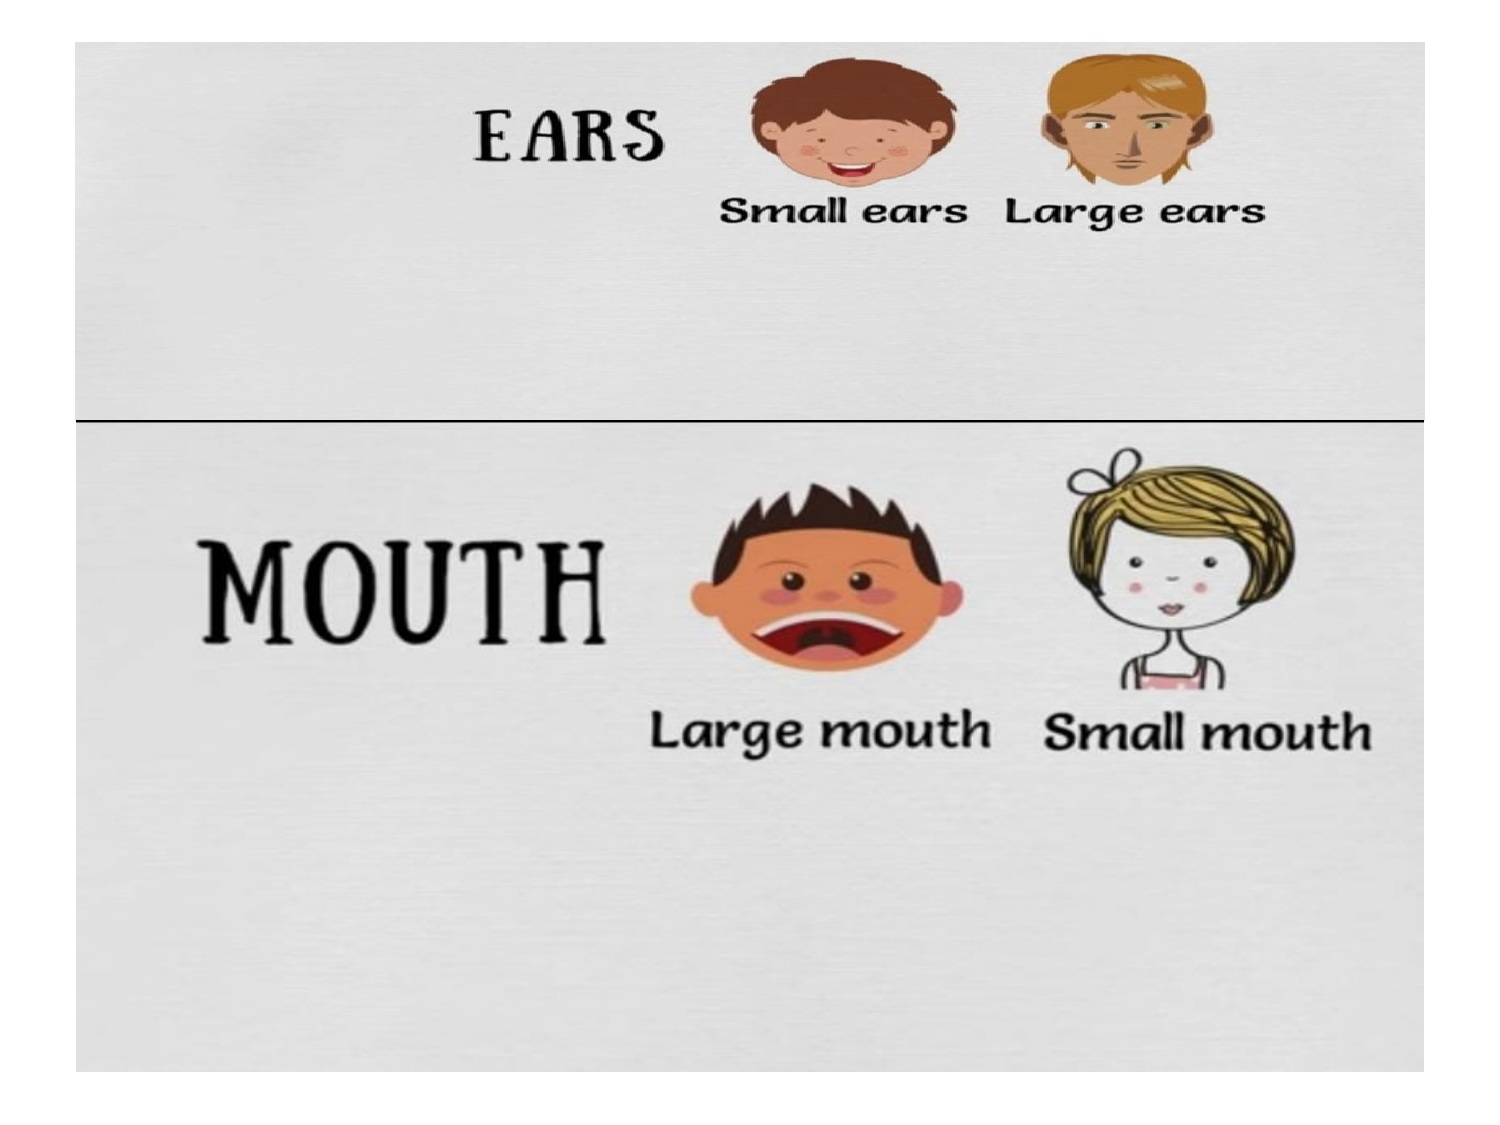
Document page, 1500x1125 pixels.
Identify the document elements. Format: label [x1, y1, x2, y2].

list [74, 42, 1426, 421]
picture [76, 420, 1424, 1073]
